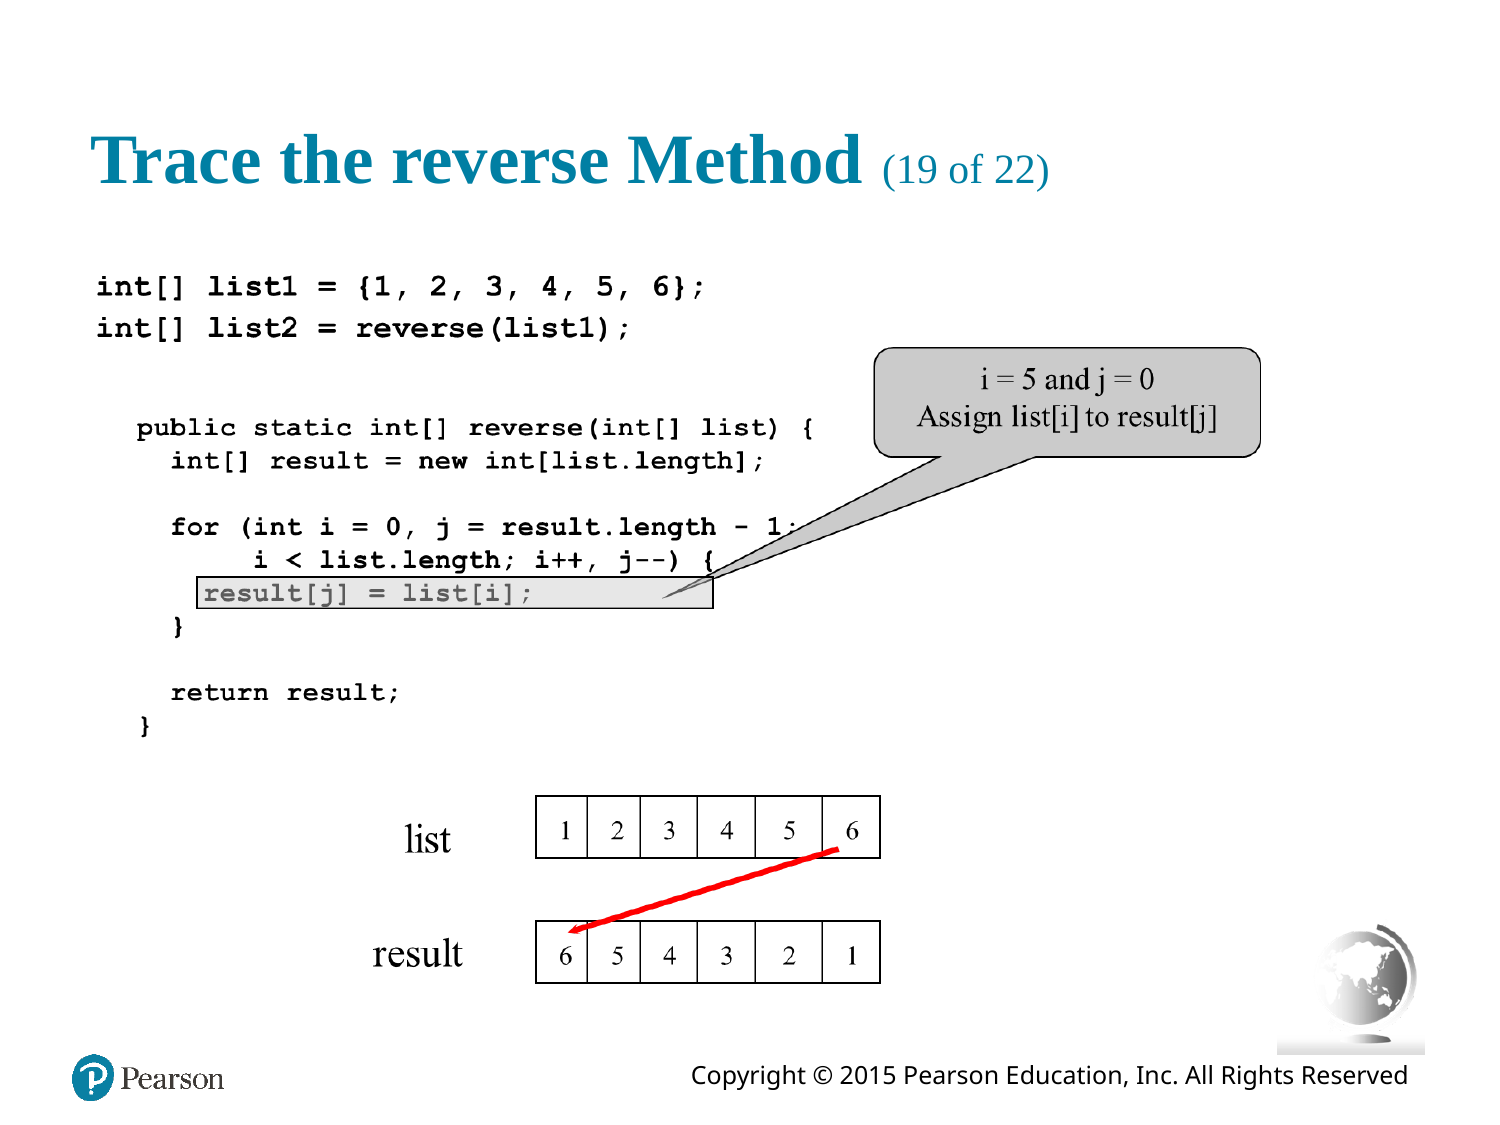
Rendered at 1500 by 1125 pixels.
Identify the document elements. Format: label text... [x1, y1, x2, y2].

title Trace the reverse Method (19 of 22) [75, 37, 1425, 213]
picture [1277, 919, 1425, 1055]
picture [99, 1054, 224, 1101]
picture [74, 257, 1262, 1002]
picture [72, 1088, 82, 1101]
picture [72, 1054, 88, 1070]
picture [81, 1063, 106, 1088]
